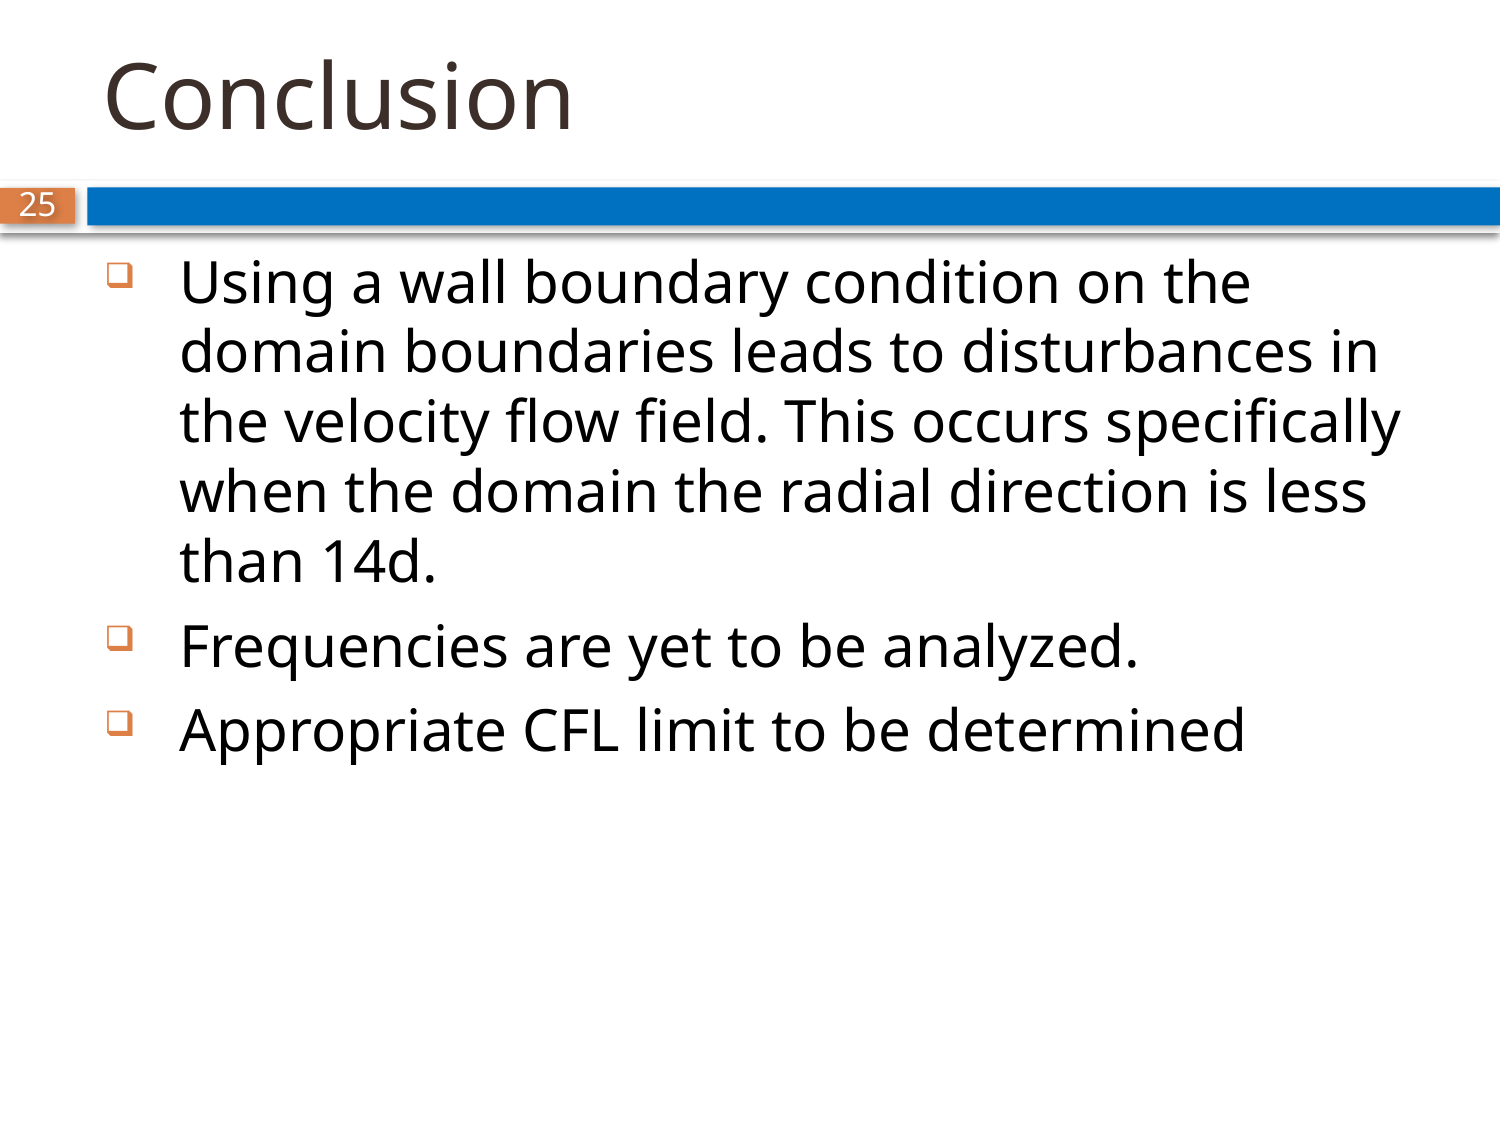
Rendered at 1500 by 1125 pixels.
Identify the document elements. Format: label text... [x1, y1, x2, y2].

title Conclusion [87, 11, 1475, 175]
slide_number 25 [0, 186, 75, 225]
list Using a wall boundary condition on the domain boundaries leads to disturbances in the velocity flow field. This occurs specifically when the domain the radial direction is less than 14d. Frequencies are yet to be analyzed. Appropriate CFL limit to be determined [89, 237, 1475, 1100]
